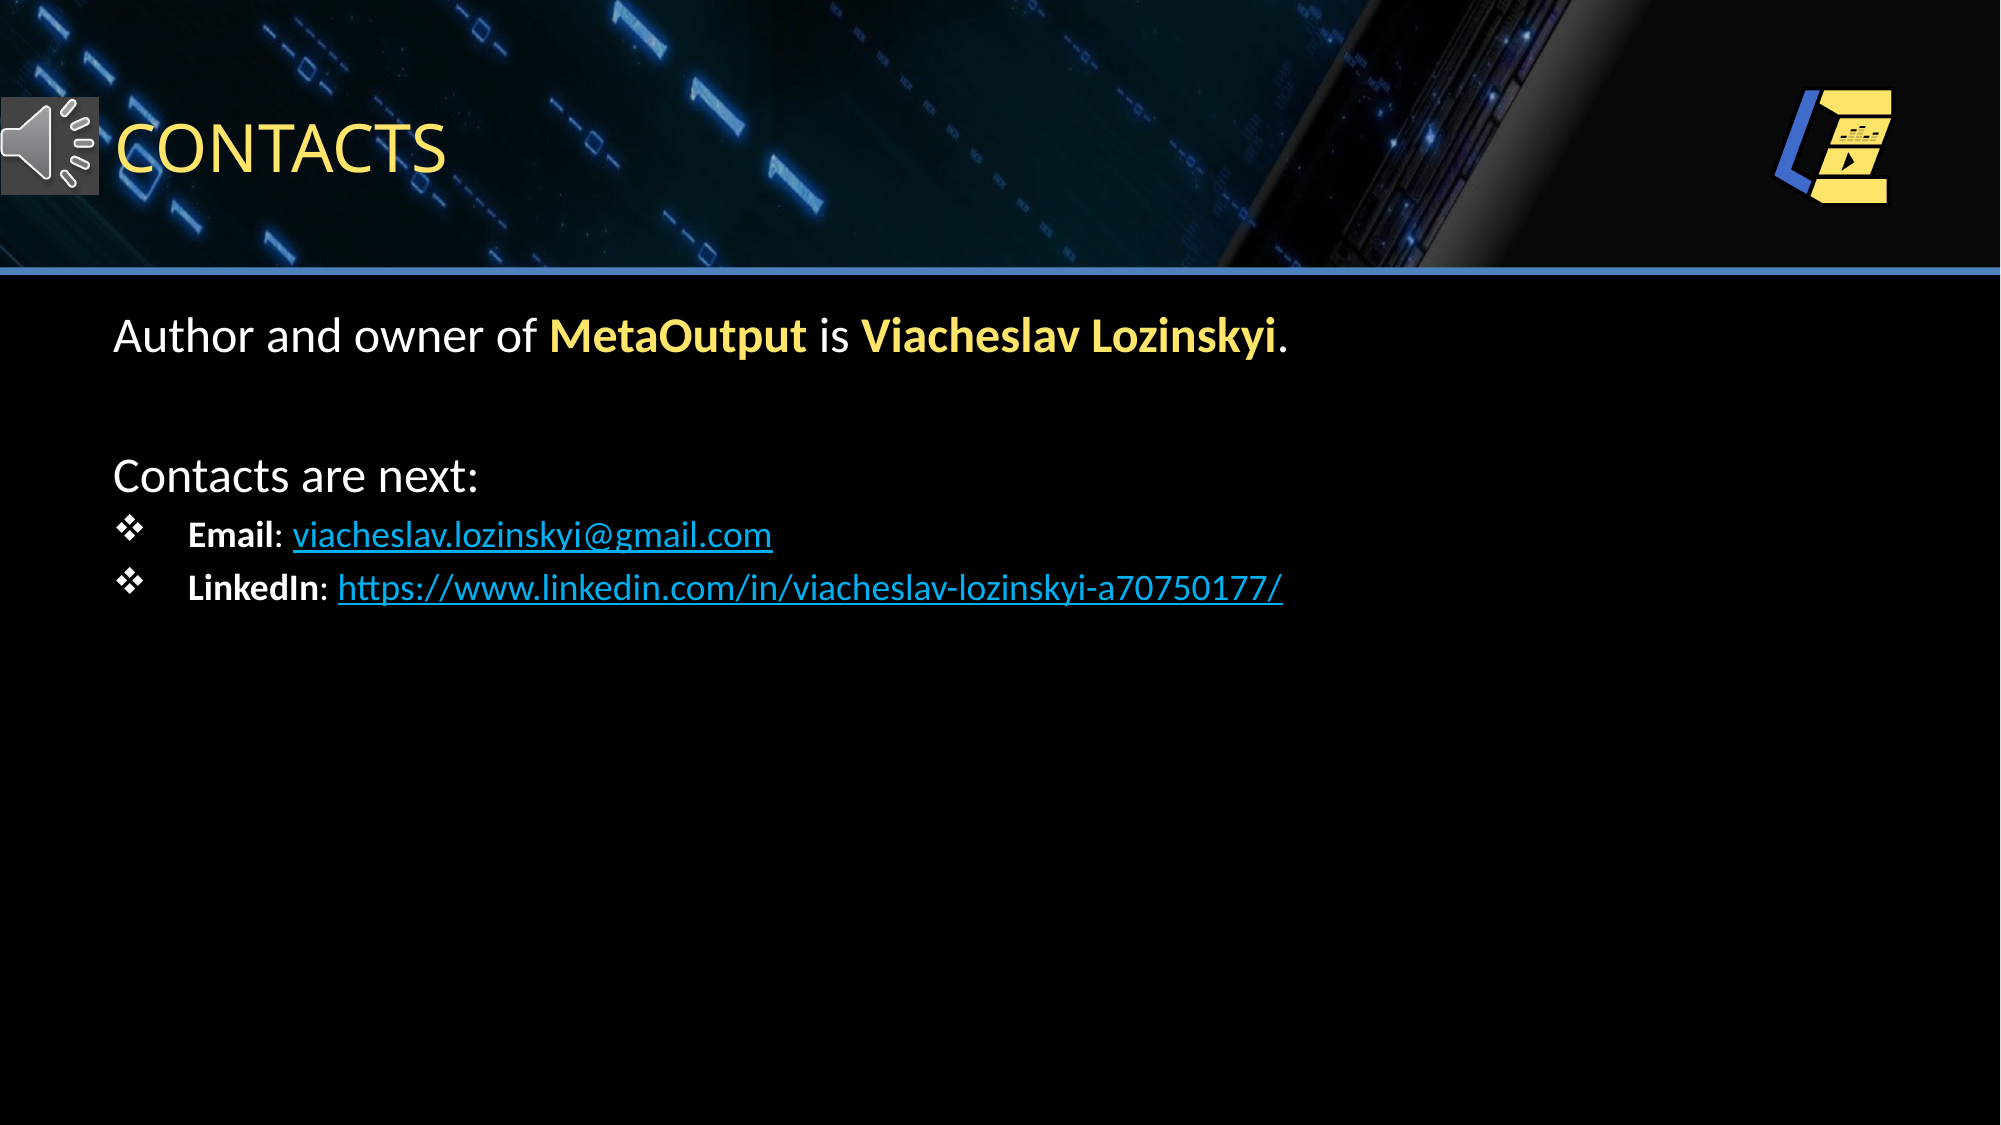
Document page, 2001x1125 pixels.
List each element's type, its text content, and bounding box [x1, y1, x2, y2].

list Author and owner of MetaOutput is Viacheslav Lozinskyi. Contacts are next: Email: viacheslav.lozinskyi@gmail.com LinkedIn: https://www.linkedin.com/in/viacheslav-lozinskyi-a70750177/ [98, 295, 1902, 1064]
title CONTACTS [99, 62, 1904, 230]
picture [0, 0, 2001, 1125]
